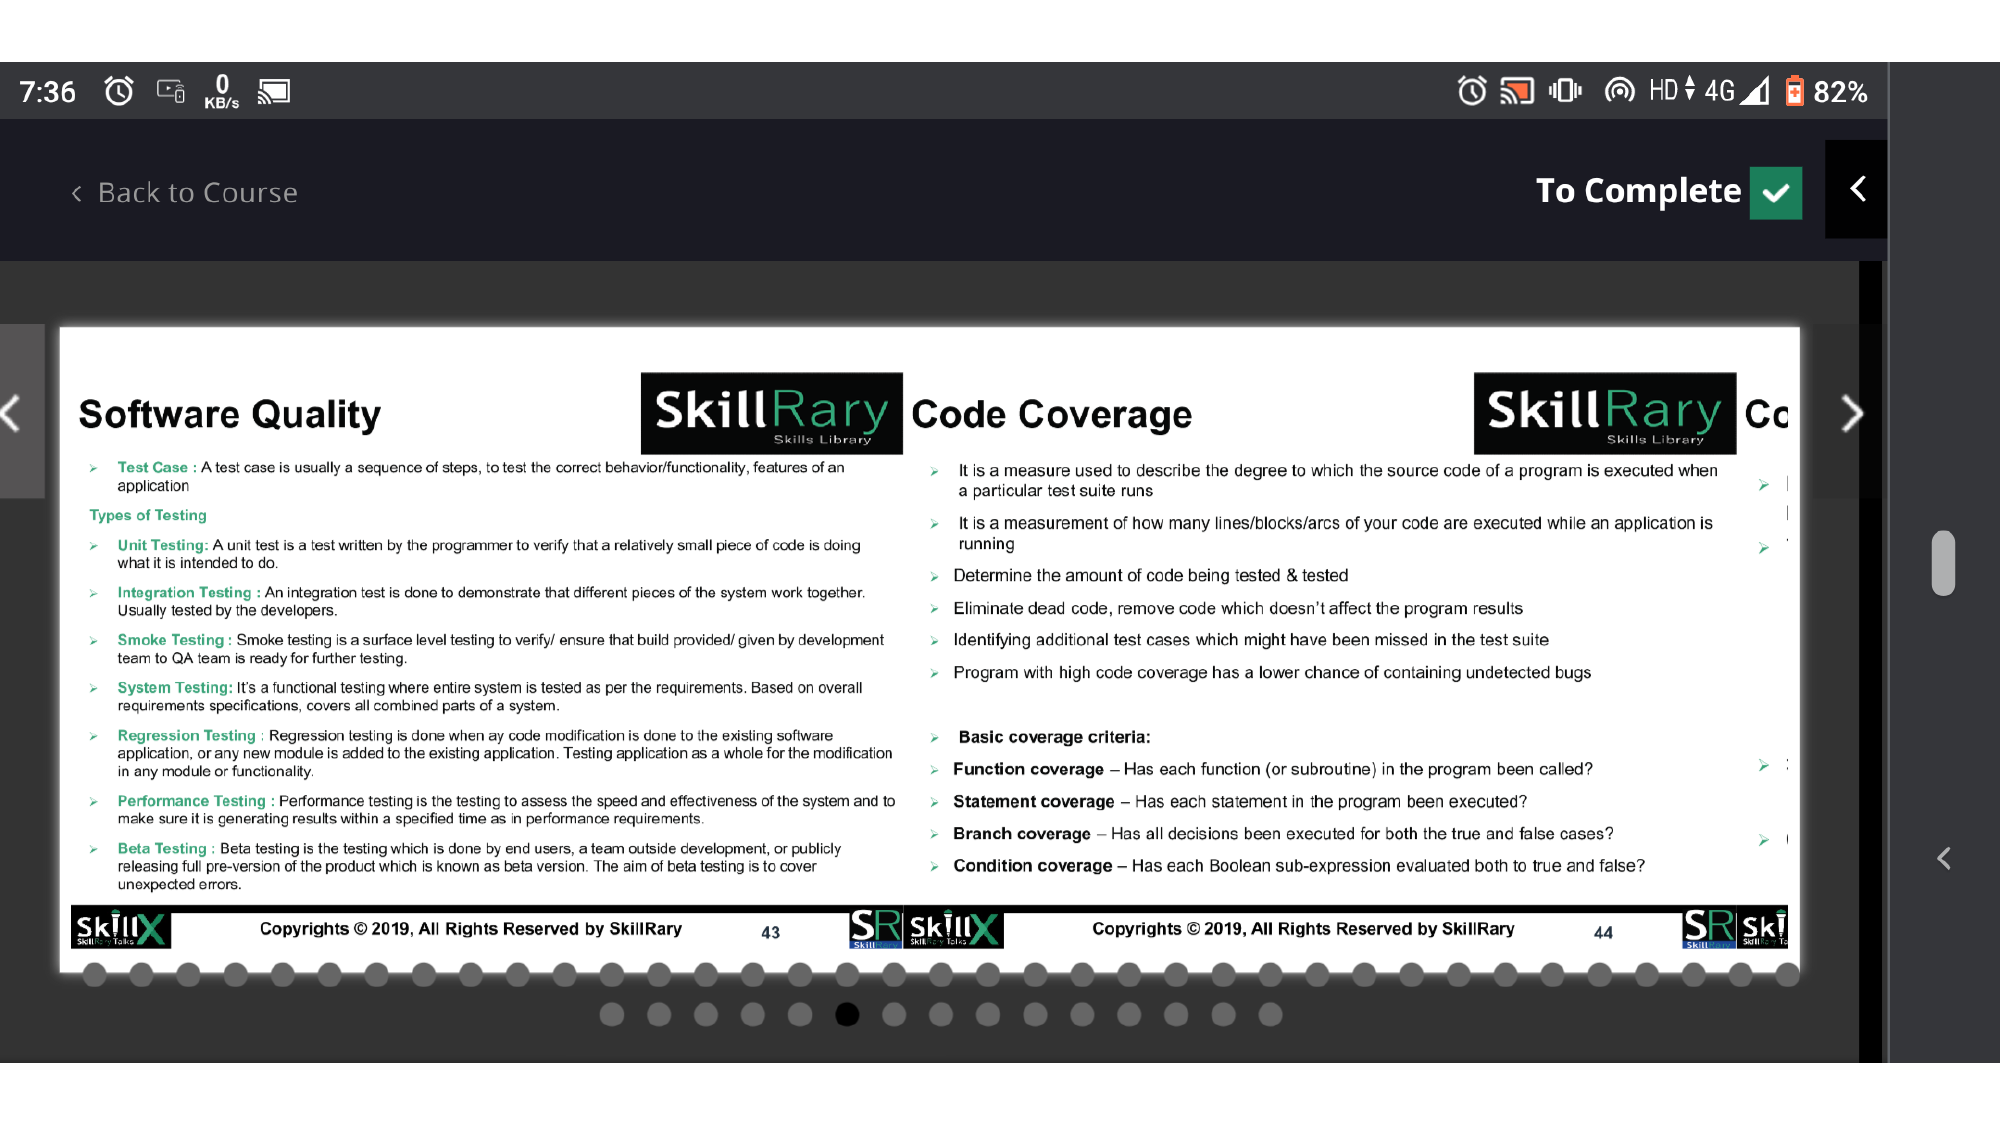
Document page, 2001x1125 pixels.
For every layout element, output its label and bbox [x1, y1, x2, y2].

picture [0, 62, 2000, 1063]
